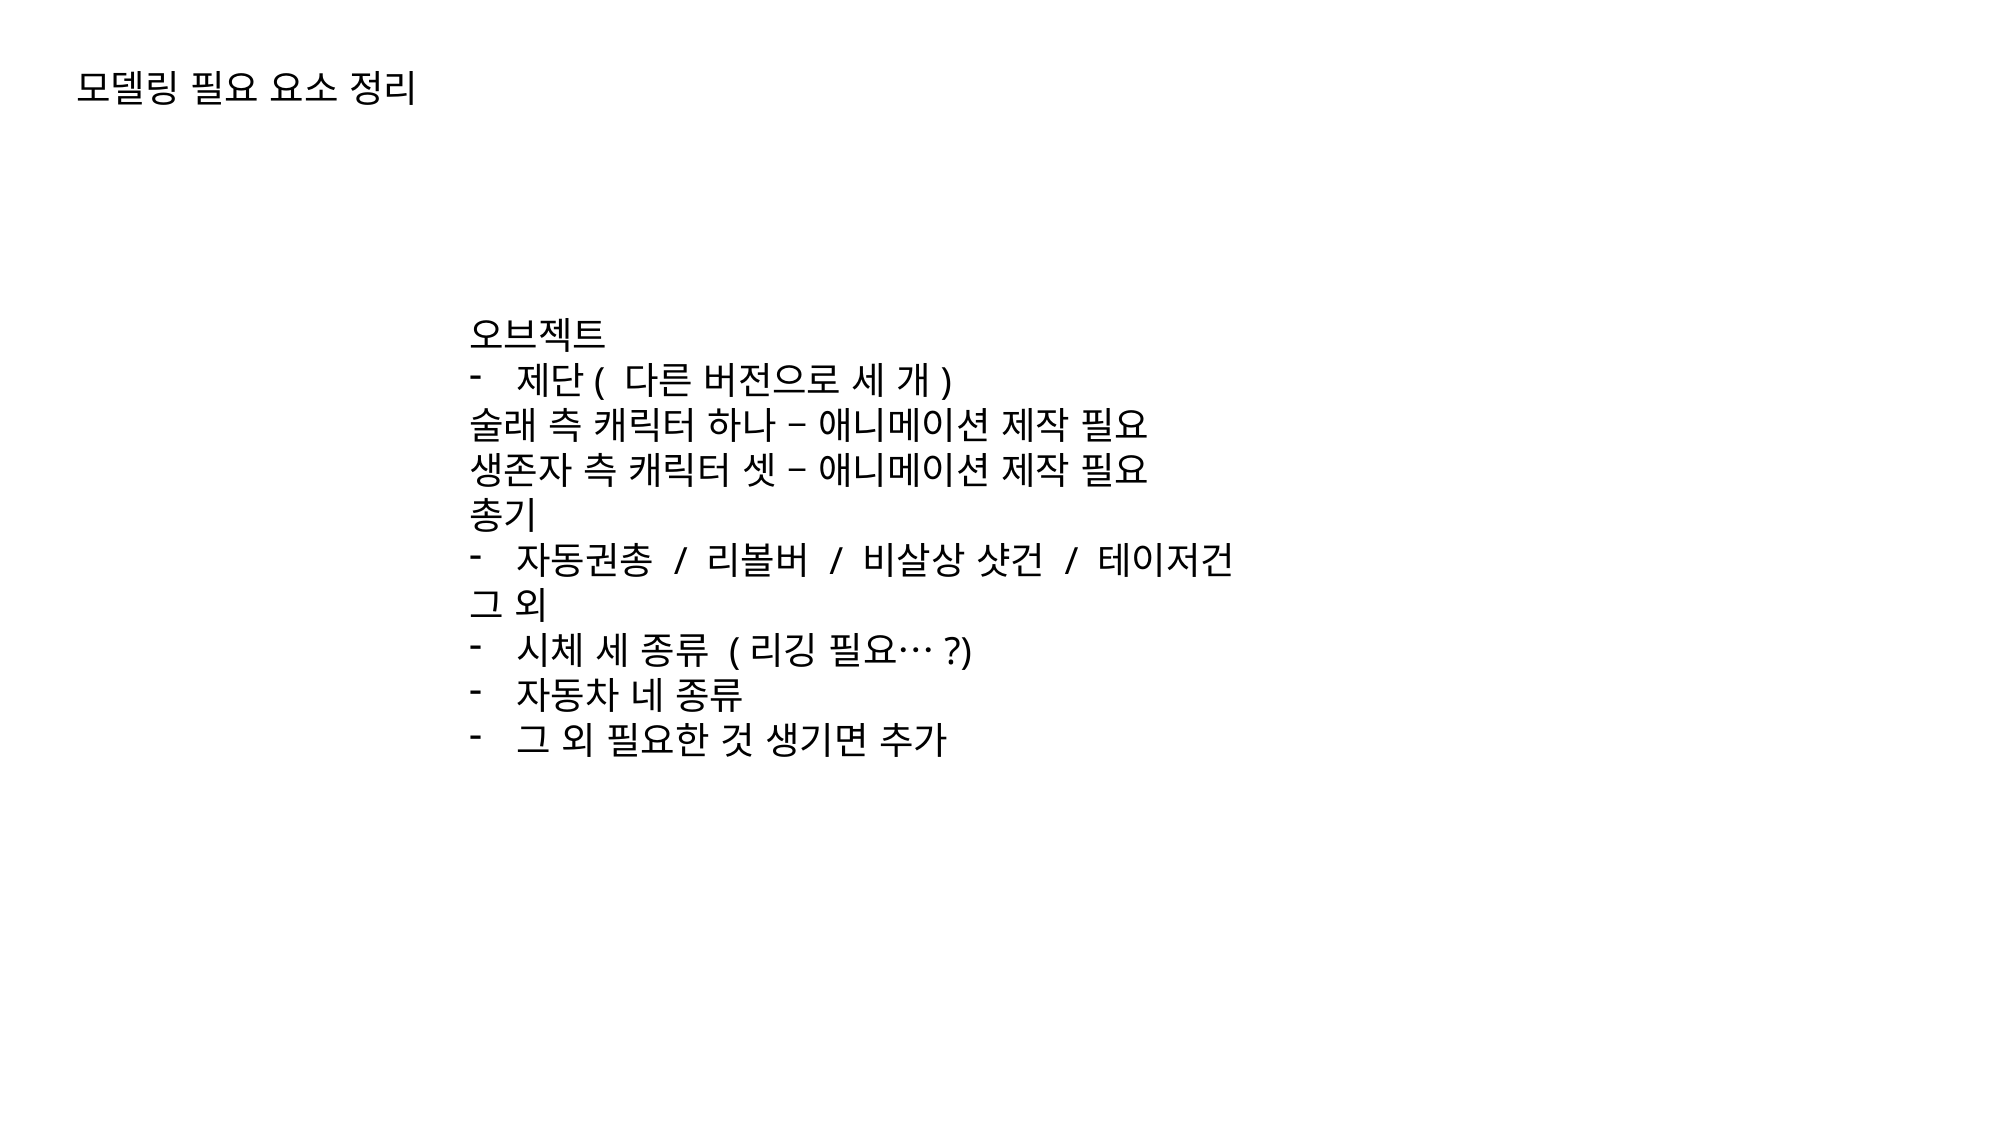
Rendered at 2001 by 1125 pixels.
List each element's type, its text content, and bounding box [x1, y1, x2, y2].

text_box 모델링 필요 요소 정리 [61, 58, 492, 118]
text_box 오브젝트 제단( 다른 버전으로 세 개) 술래 측 캐릭터 하나 – 애니메이션 제작 필요 생존자 측 캐릭터 셋 – 애니메이션 제작 필요 총기 자동권총 / 리볼버 / 비살상 샷건 / 테이저건 그 외 시체 세 종류 (리깅 필요…?) 자동차 네 종류 그 외 필요한 것 생기면 추가 [454, 304, 1546, 770]
